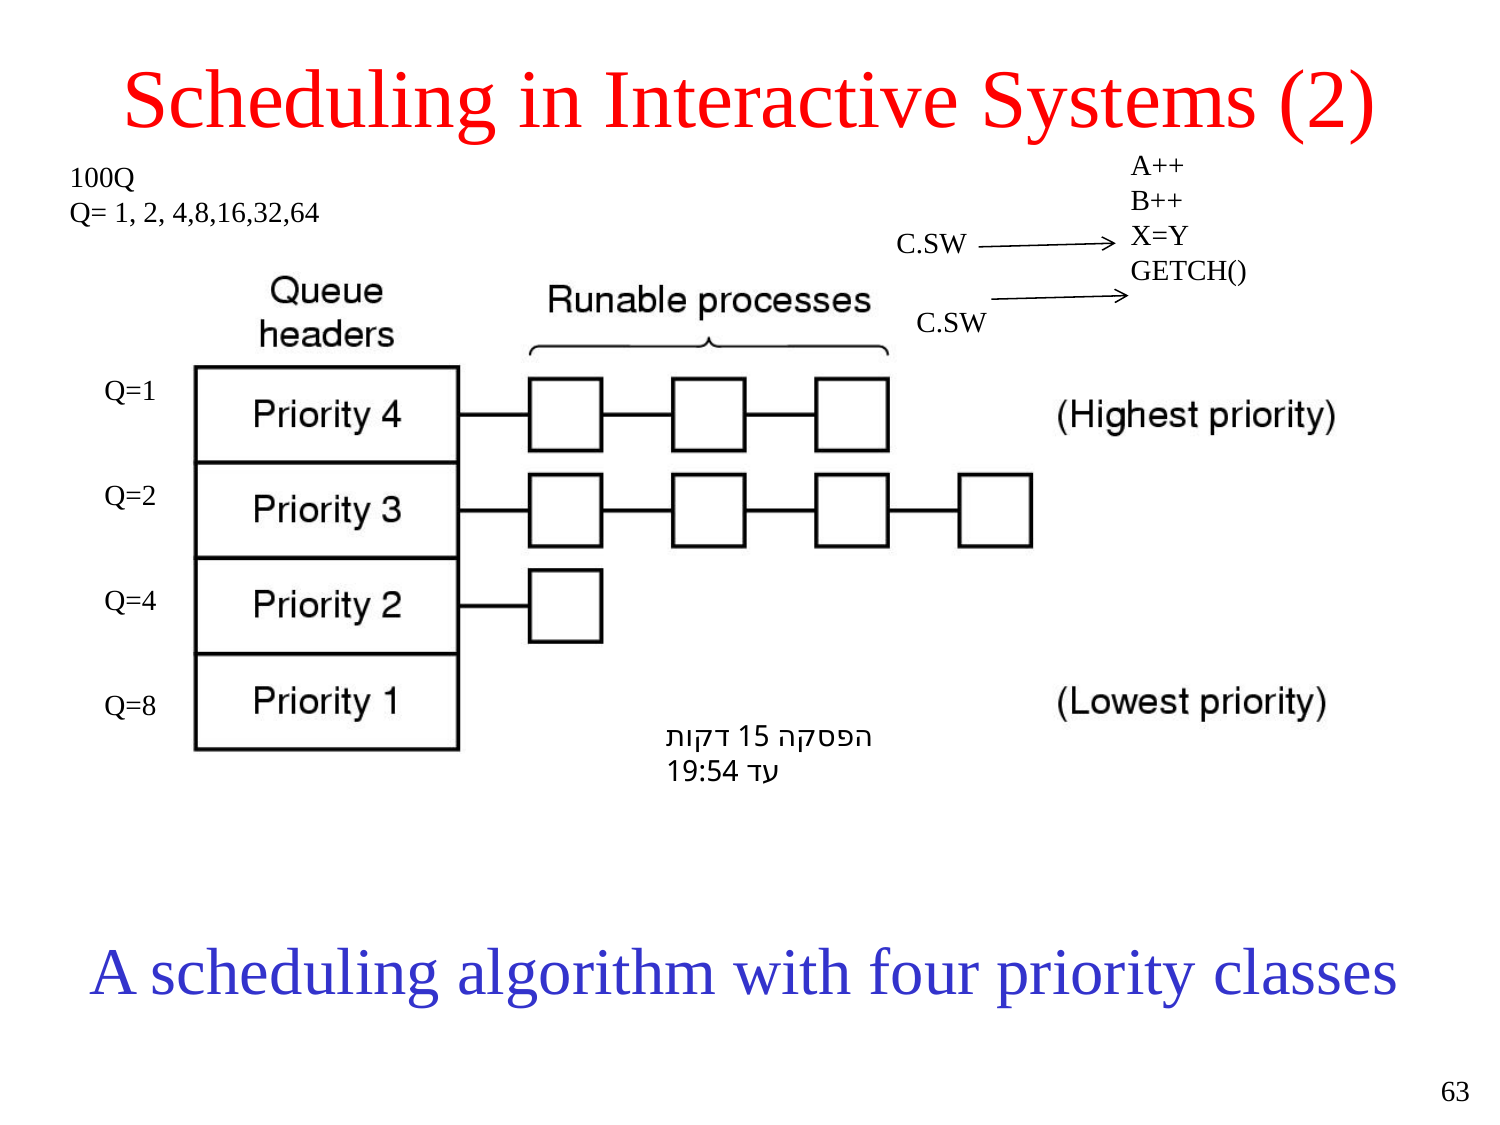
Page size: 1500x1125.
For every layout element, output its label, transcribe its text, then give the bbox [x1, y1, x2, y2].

title Scheduling in Interactive Systems (2) [0, 0, 1500, 188]
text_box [991, 295, 1129, 300]
text_box Q=1 Q=2 Q=4 Q=8 [89, 364, 176, 729]
picture [191, 262, 1347, 755]
text_box 100Q Q= 1, 2, 4,8,16,32,64 [54, 150, 609, 236]
slide_number 63 [1403, 1064, 1486, 1125]
list A scheduling algorithm with four priority classes [34, 920, 1456, 1052]
text_box A++ B++ X=Y GETCH() [1115, 139, 1332, 261]
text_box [978, 242, 1117, 248]
text_box C.SW [881, 217, 992, 261]
text_box הפסקה 15 דקות עד 19:54 [651, 762, 937, 795]
